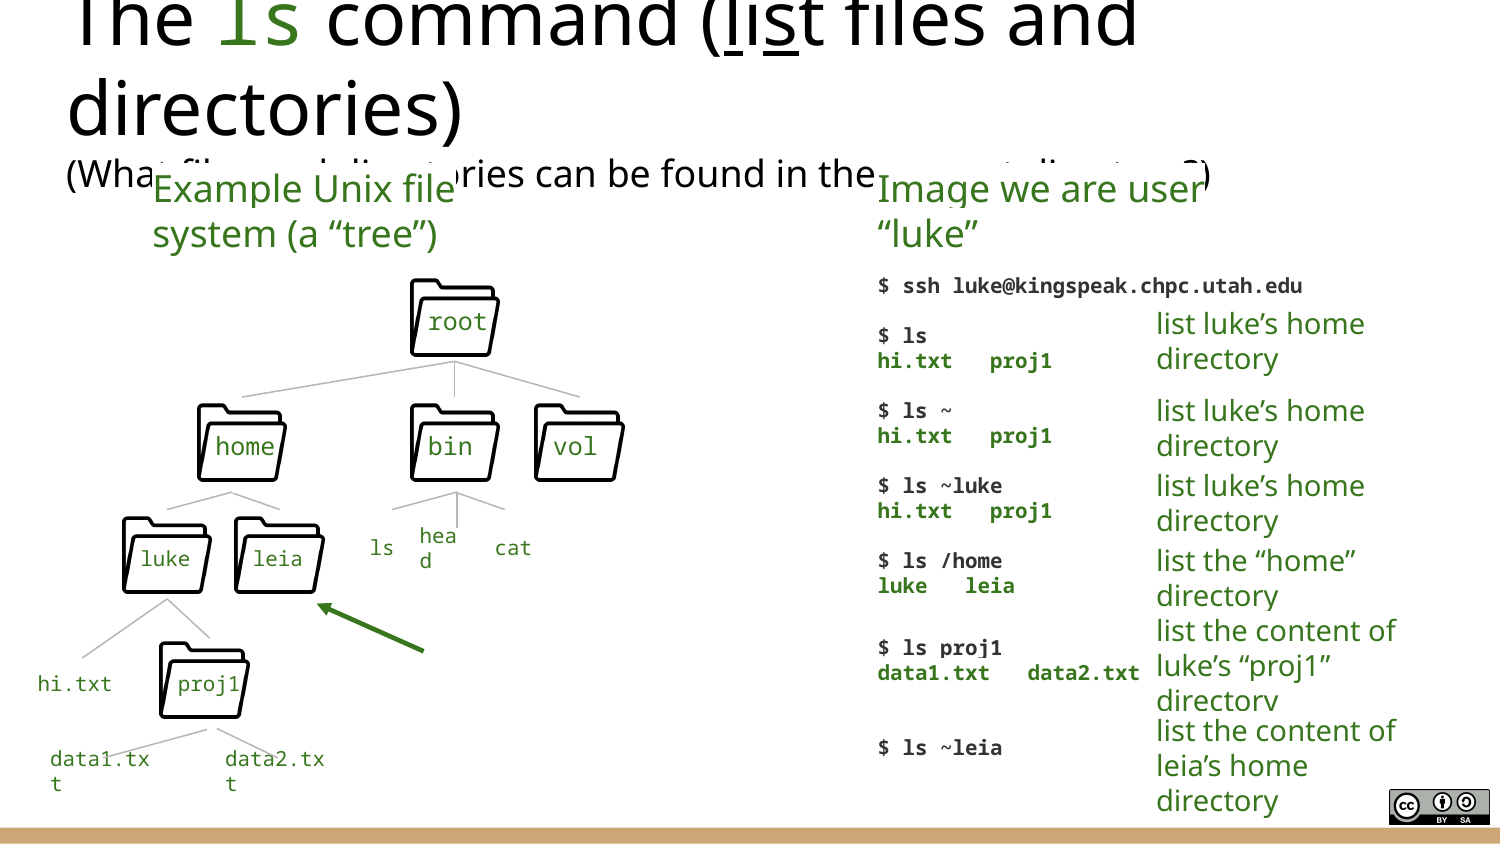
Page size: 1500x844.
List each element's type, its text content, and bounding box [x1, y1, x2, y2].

title The ls command (list files and directories) (What files and directories can be found in the current directory?) [51, 14, 1449, 151]
text_box list luke’s home directory [1141, 387, 1428, 462]
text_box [122, 509, 232, 600]
text_box data2.txt [210, 745, 346, 796]
text_box cat [479, 521, 558, 573]
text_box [166, 598, 210, 639]
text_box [241, 361, 451, 398]
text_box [534, 396, 647, 487]
text_box $ ls hi.txt proj1 [862, 317, 1141, 377]
text_box list the “home” directory [1141, 537, 1428, 619]
text_box data1.txt [35, 745, 171, 796]
text_box Example Unix file system (a “tree”) [137, 169, 603, 251]
text_box list the content of luke’s “proj1” directory [1141, 624, 1428, 706]
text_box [166, 491, 233, 507]
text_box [409, 271, 522, 359]
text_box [234, 509, 347, 600]
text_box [454, 361, 580, 398]
text_box $ ls /home luke leia [862, 542, 1141, 602]
text_box $ ls ~ hi.txt proj1 [862, 392, 1141, 452]
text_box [409, 406, 522, 487]
text_box $ ls ~leia [862, 717, 1355, 777]
text_box ls [354, 521, 404, 573]
text_box Image we are user “luke” [862, 169, 1328, 251]
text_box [159, 634, 272, 725]
text_box $ ls ~luke hi.txt proj1 [862, 467, 1141, 527]
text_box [82, 598, 168, 659]
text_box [316, 603, 424, 652]
picture [1389, 789, 1490, 825]
text_box list the content of leia’s home directory [1141, 724, 1428, 806]
text_box $ ls proj1 data1.txt data2.txt [862, 630, 1141, 690]
text_box $ ssh luke@kingspeak.chpc.utah.edu [862, 255, 1355, 315]
text_box list luke’s home directory [1141, 299, 1428, 381]
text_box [232, 492, 280, 507]
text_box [216, 728, 279, 759]
text_box head [404, 521, 479, 573]
text_box list luke’s home directory [1141, 462, 1428, 537]
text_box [102, 729, 208, 759]
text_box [391, 491, 456, 510]
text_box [458, 492, 505, 510]
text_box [197, 396, 309, 487]
text_box hi.txt [22, 657, 143, 709]
